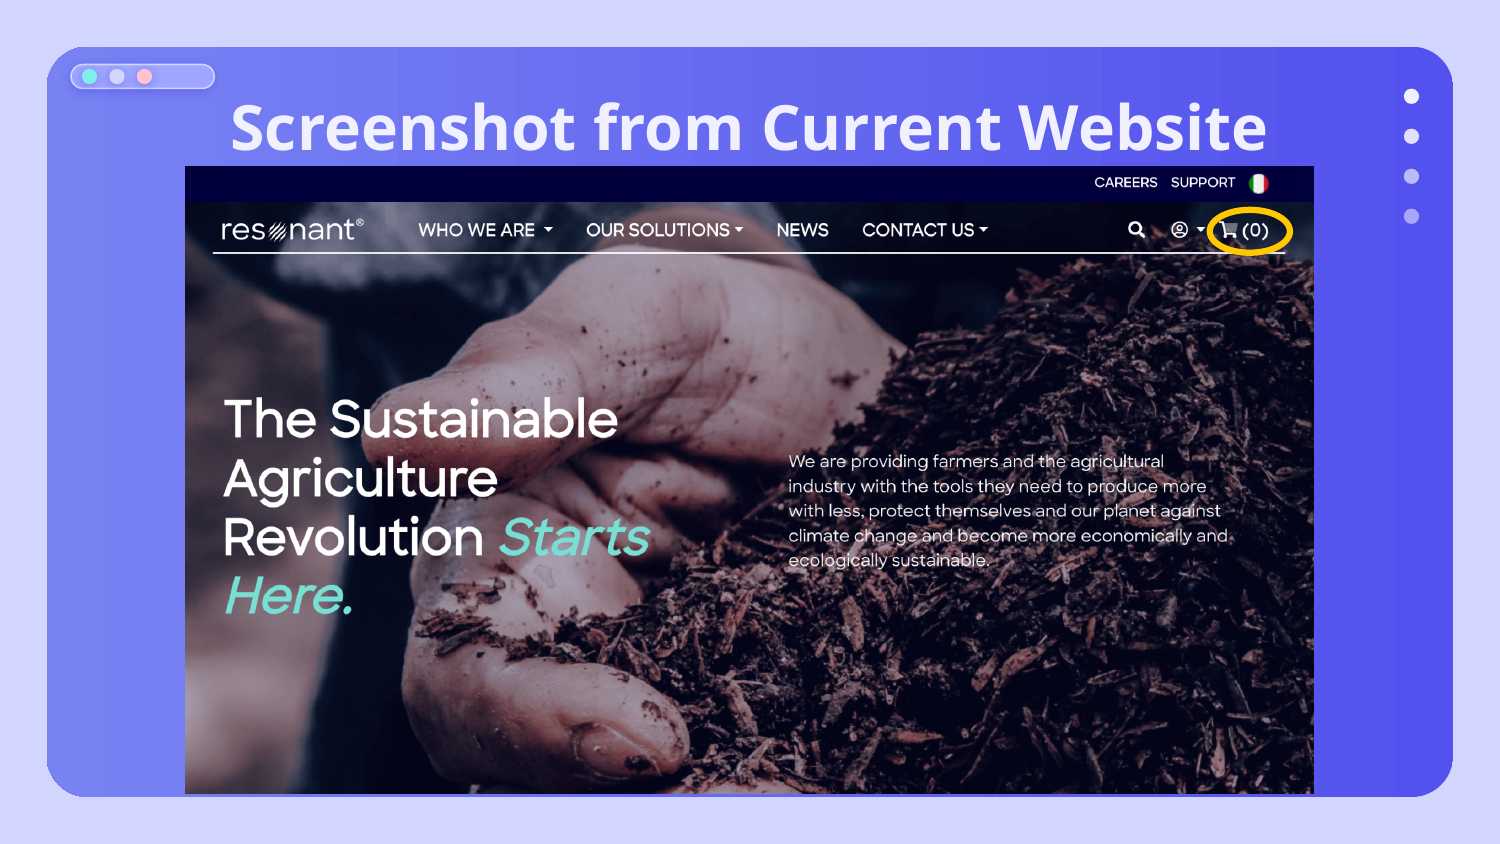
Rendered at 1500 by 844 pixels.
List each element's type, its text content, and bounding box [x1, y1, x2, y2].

title Screenshot from Current Website [118, 72, 1382, 167]
picture [185, 166, 1315, 794]
